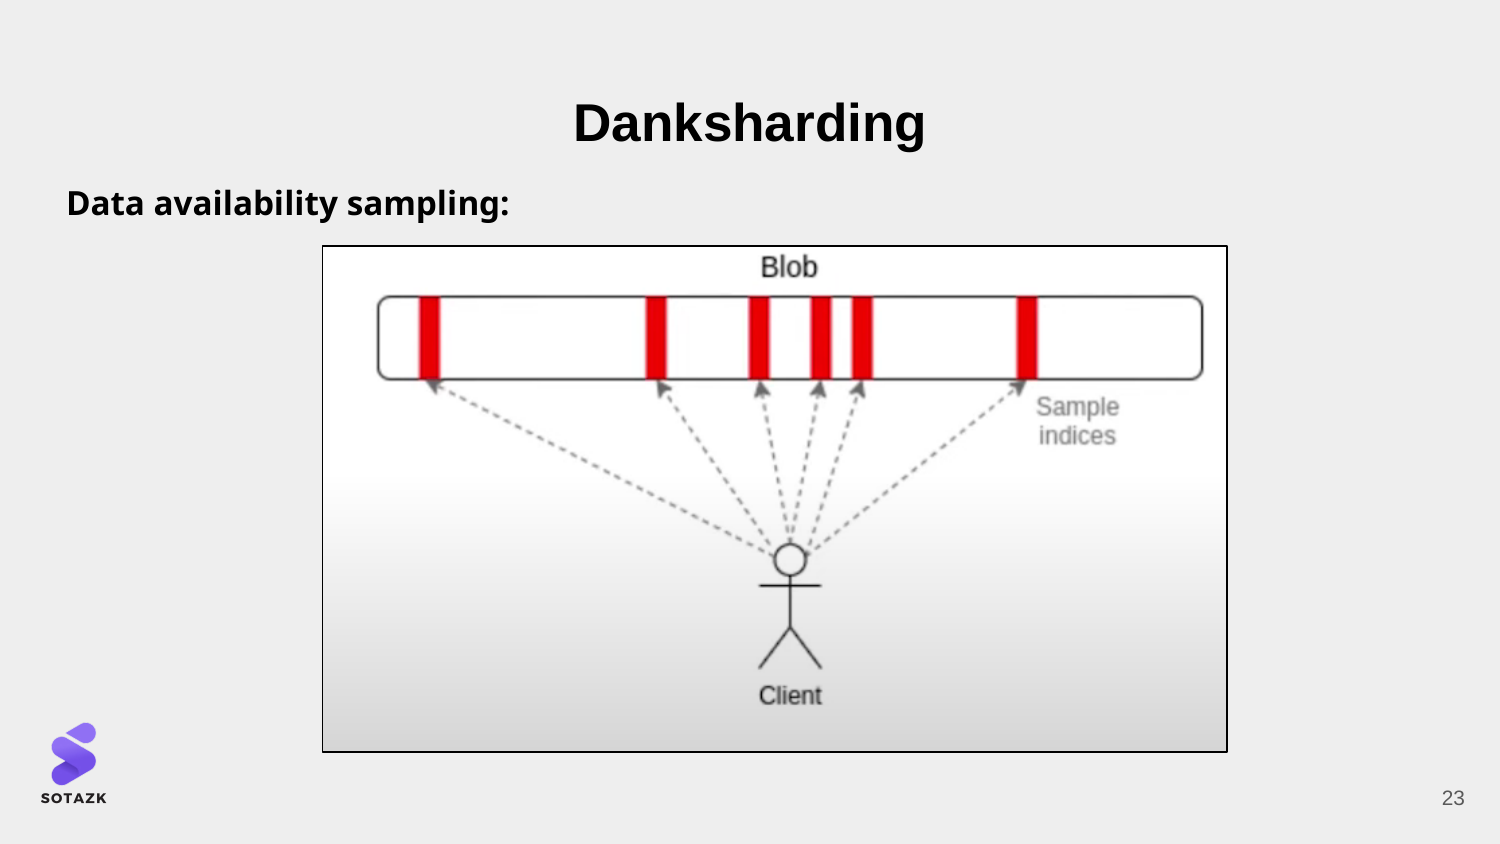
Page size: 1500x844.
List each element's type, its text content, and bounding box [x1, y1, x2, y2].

slide_number ‹#› [1389, 764, 1480, 830]
text_box Data availability sampling: [51, 166, 992, 290]
picture [323, 246, 1227, 752]
picture [29, 719, 120, 806]
title Danksharding [51, 72, 1449, 167]
